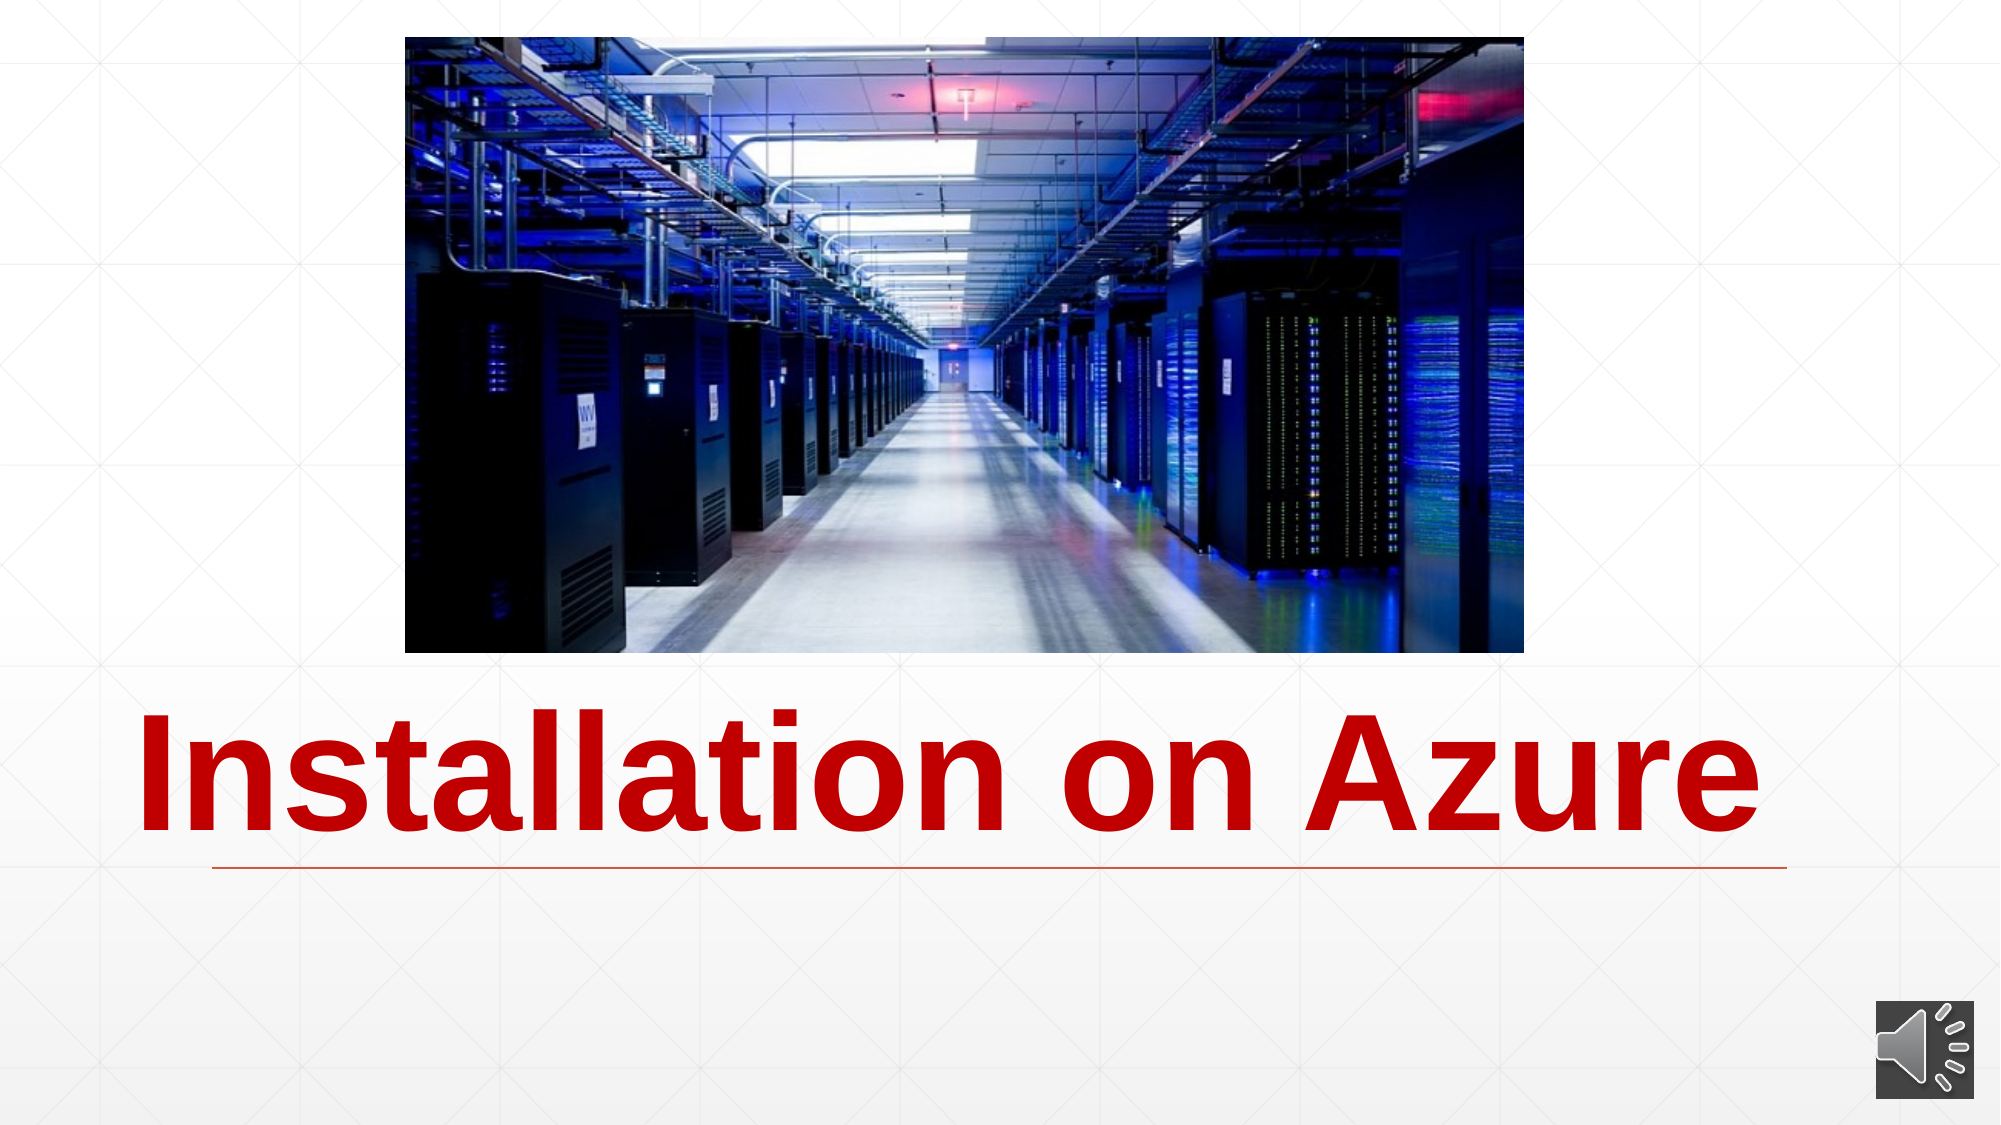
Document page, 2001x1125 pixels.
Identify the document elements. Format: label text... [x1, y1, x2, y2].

picture [405, 37, 1524, 653]
picture [1874, 999, 1975, 1100]
title Installation on Azure [112, 313, 1788, 869]
